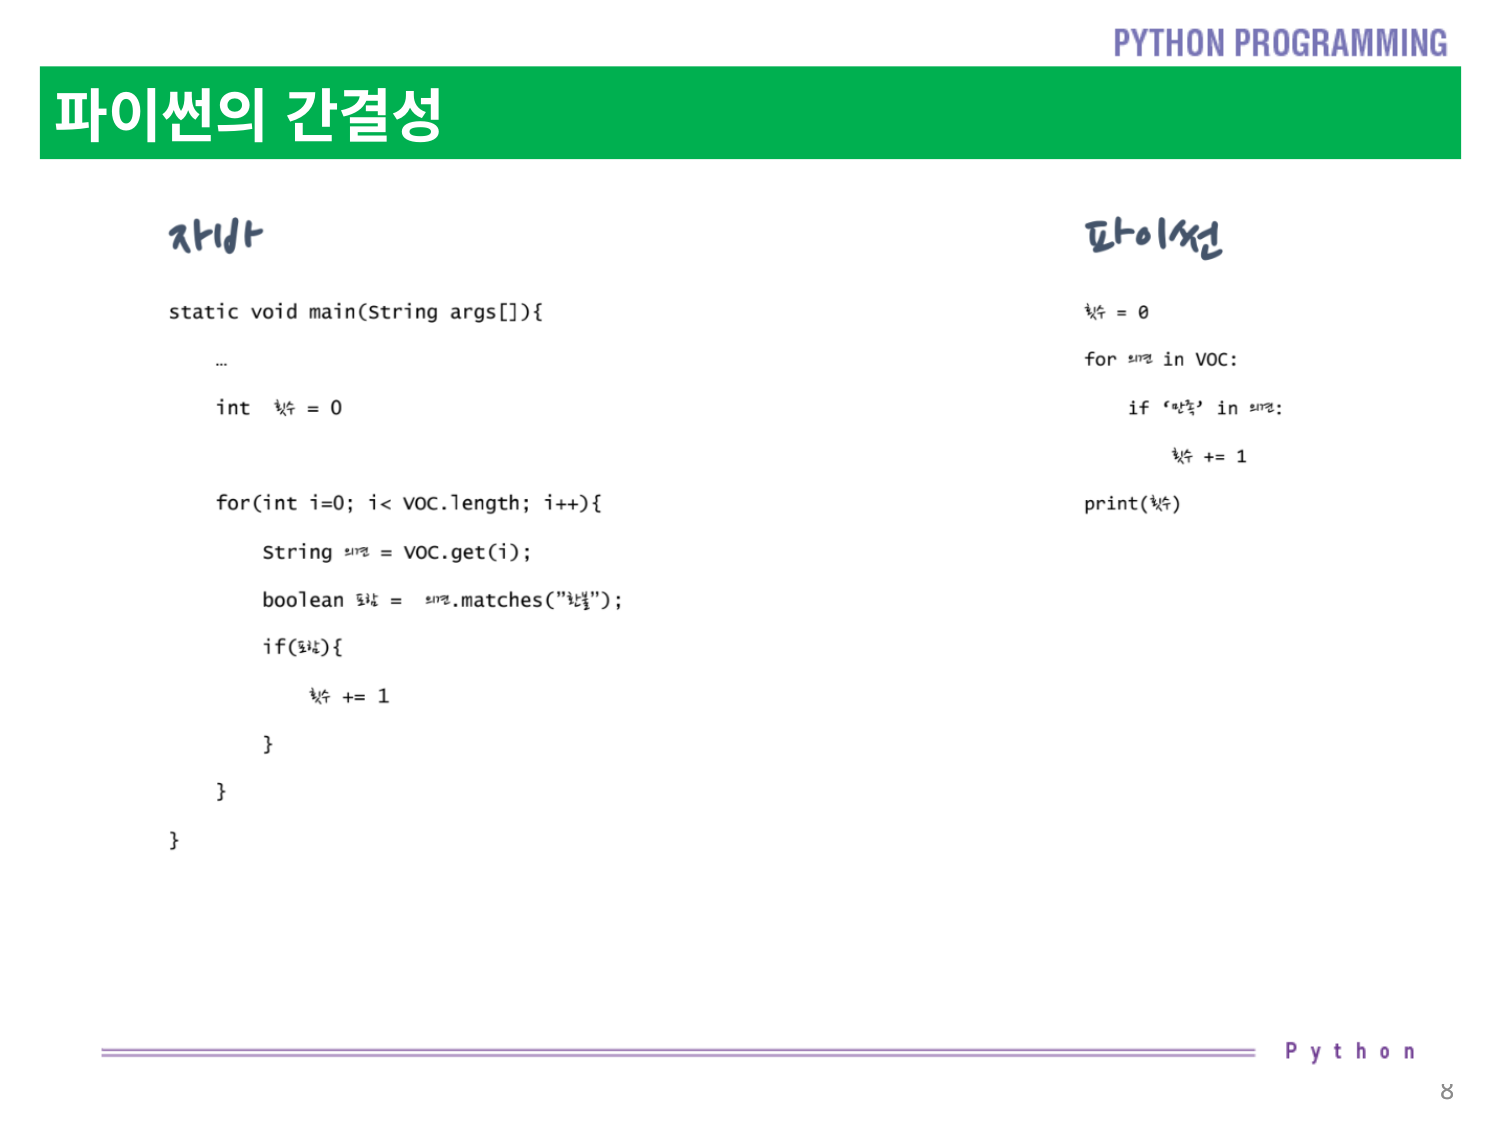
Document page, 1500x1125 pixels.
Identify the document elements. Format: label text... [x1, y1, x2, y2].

slide_number 8 [1119, 1071, 1470, 1112]
picture [1106, 13, 1462, 66]
picture [124, 195, 1334, 868]
title 파이썬의 간결성 [39, 76, 1444, 152]
picture [18, 1020, 1483, 1084]
